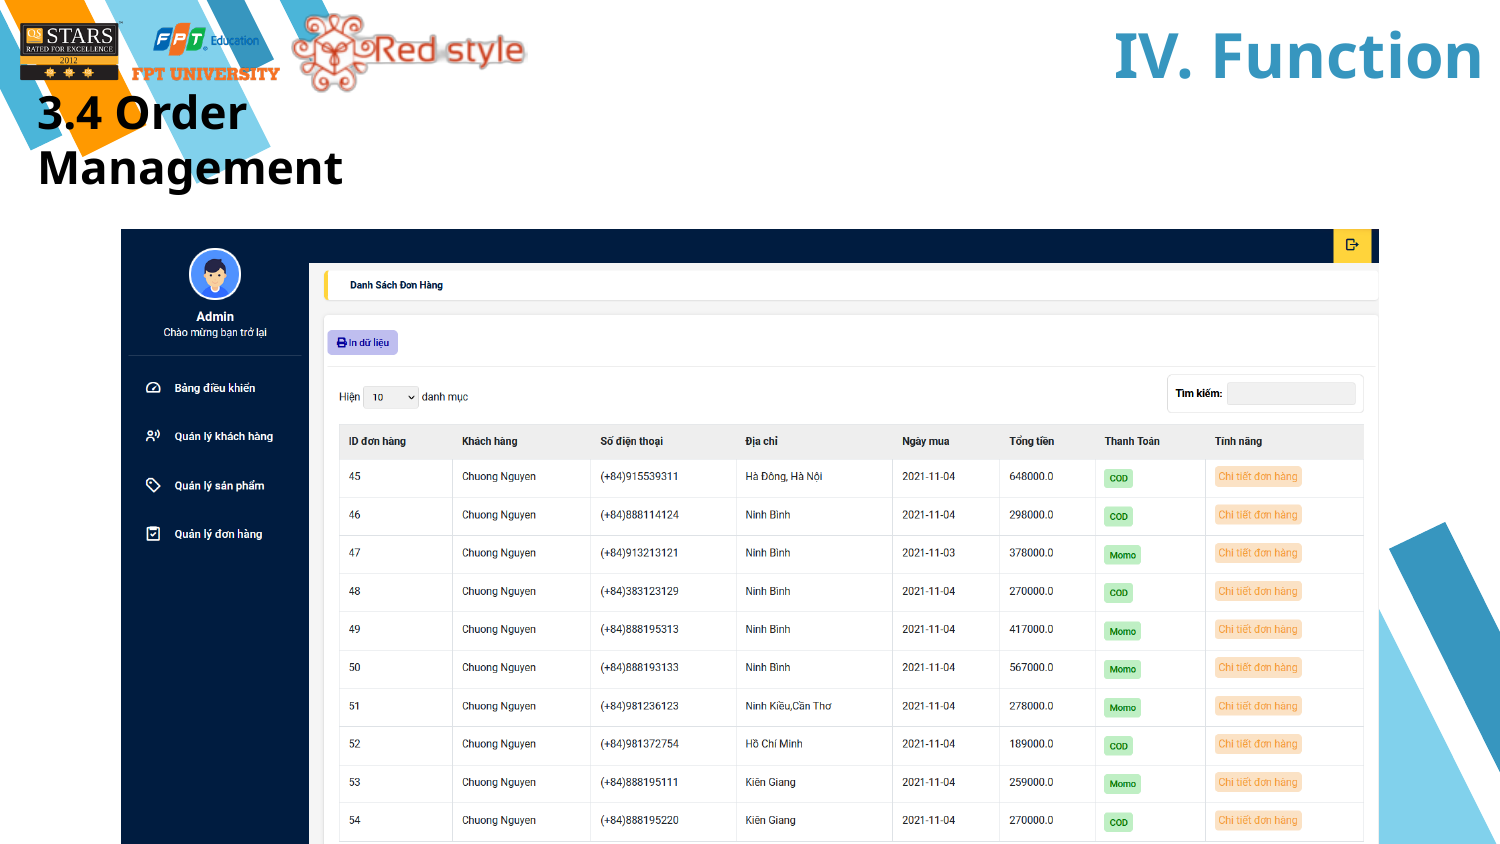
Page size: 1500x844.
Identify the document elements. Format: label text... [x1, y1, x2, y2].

title 3.4 Order Management [22, 128, 508, 209]
title IV. Function [349, 0, 1500, 107]
picture [291, 12, 528, 94]
picture [14, 9, 285, 91]
picture [120, 228, 1380, 844]
